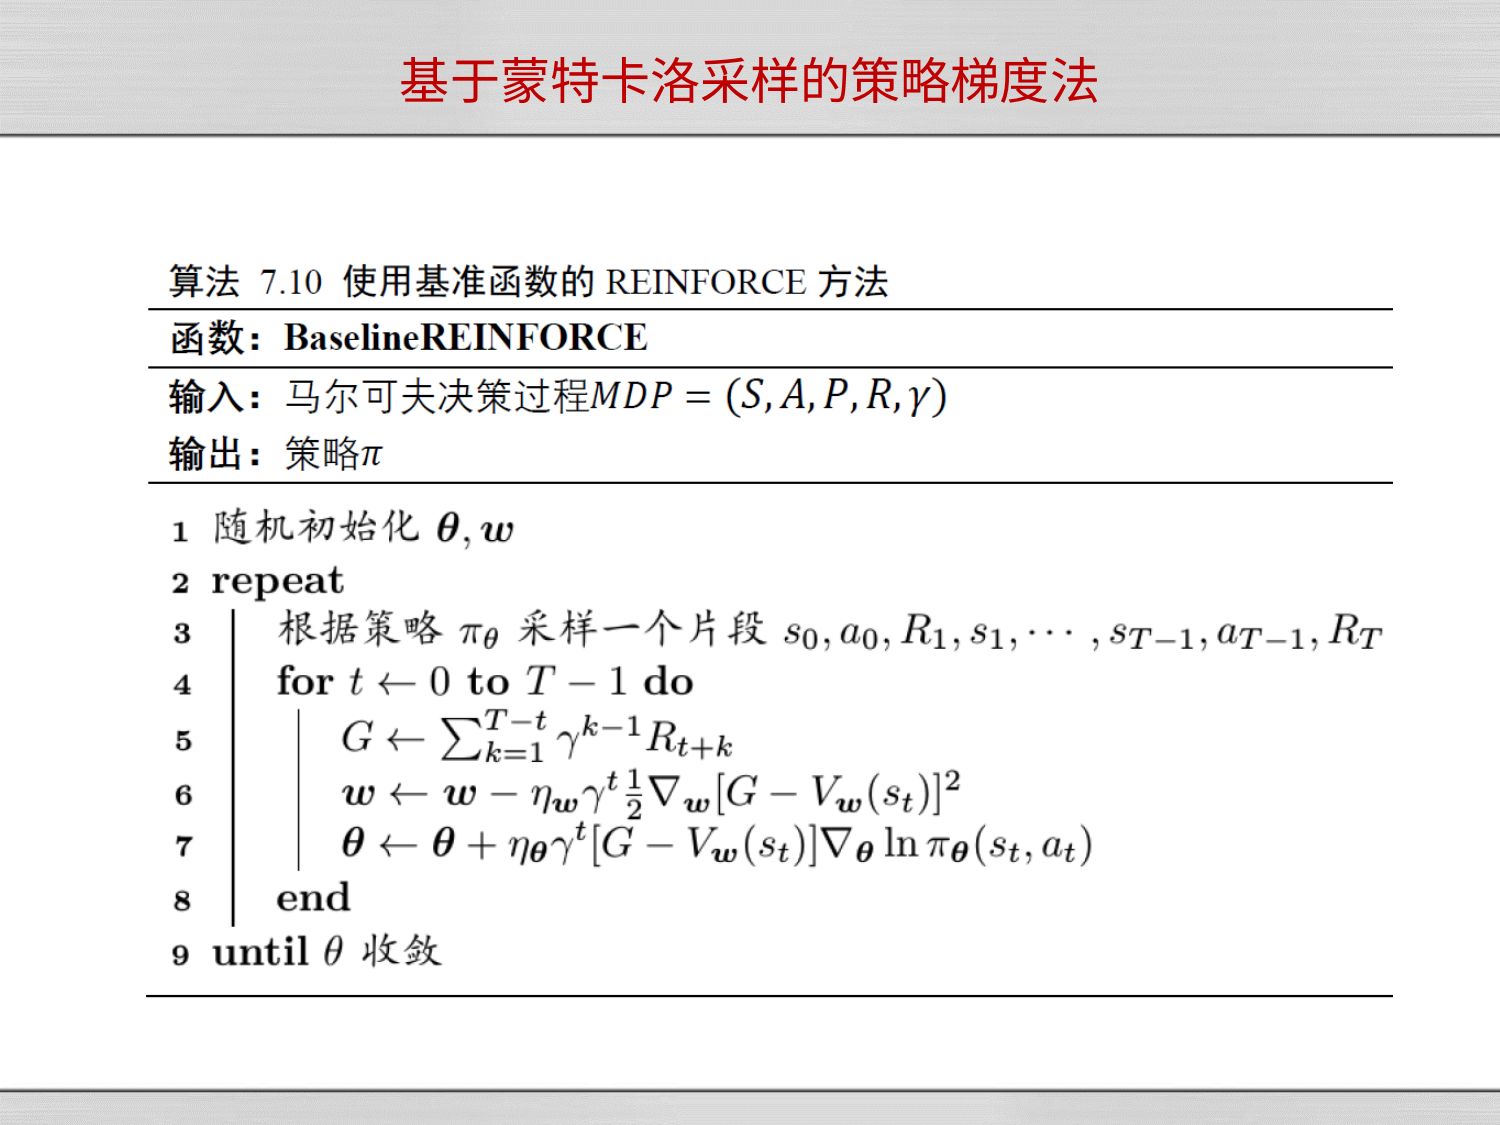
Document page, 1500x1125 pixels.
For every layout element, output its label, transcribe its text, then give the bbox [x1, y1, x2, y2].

title 基于蒙特卡洛采样的策略梯度法 [134, 20, 1366, 129]
picture [0, 0, 1500, 1125]
